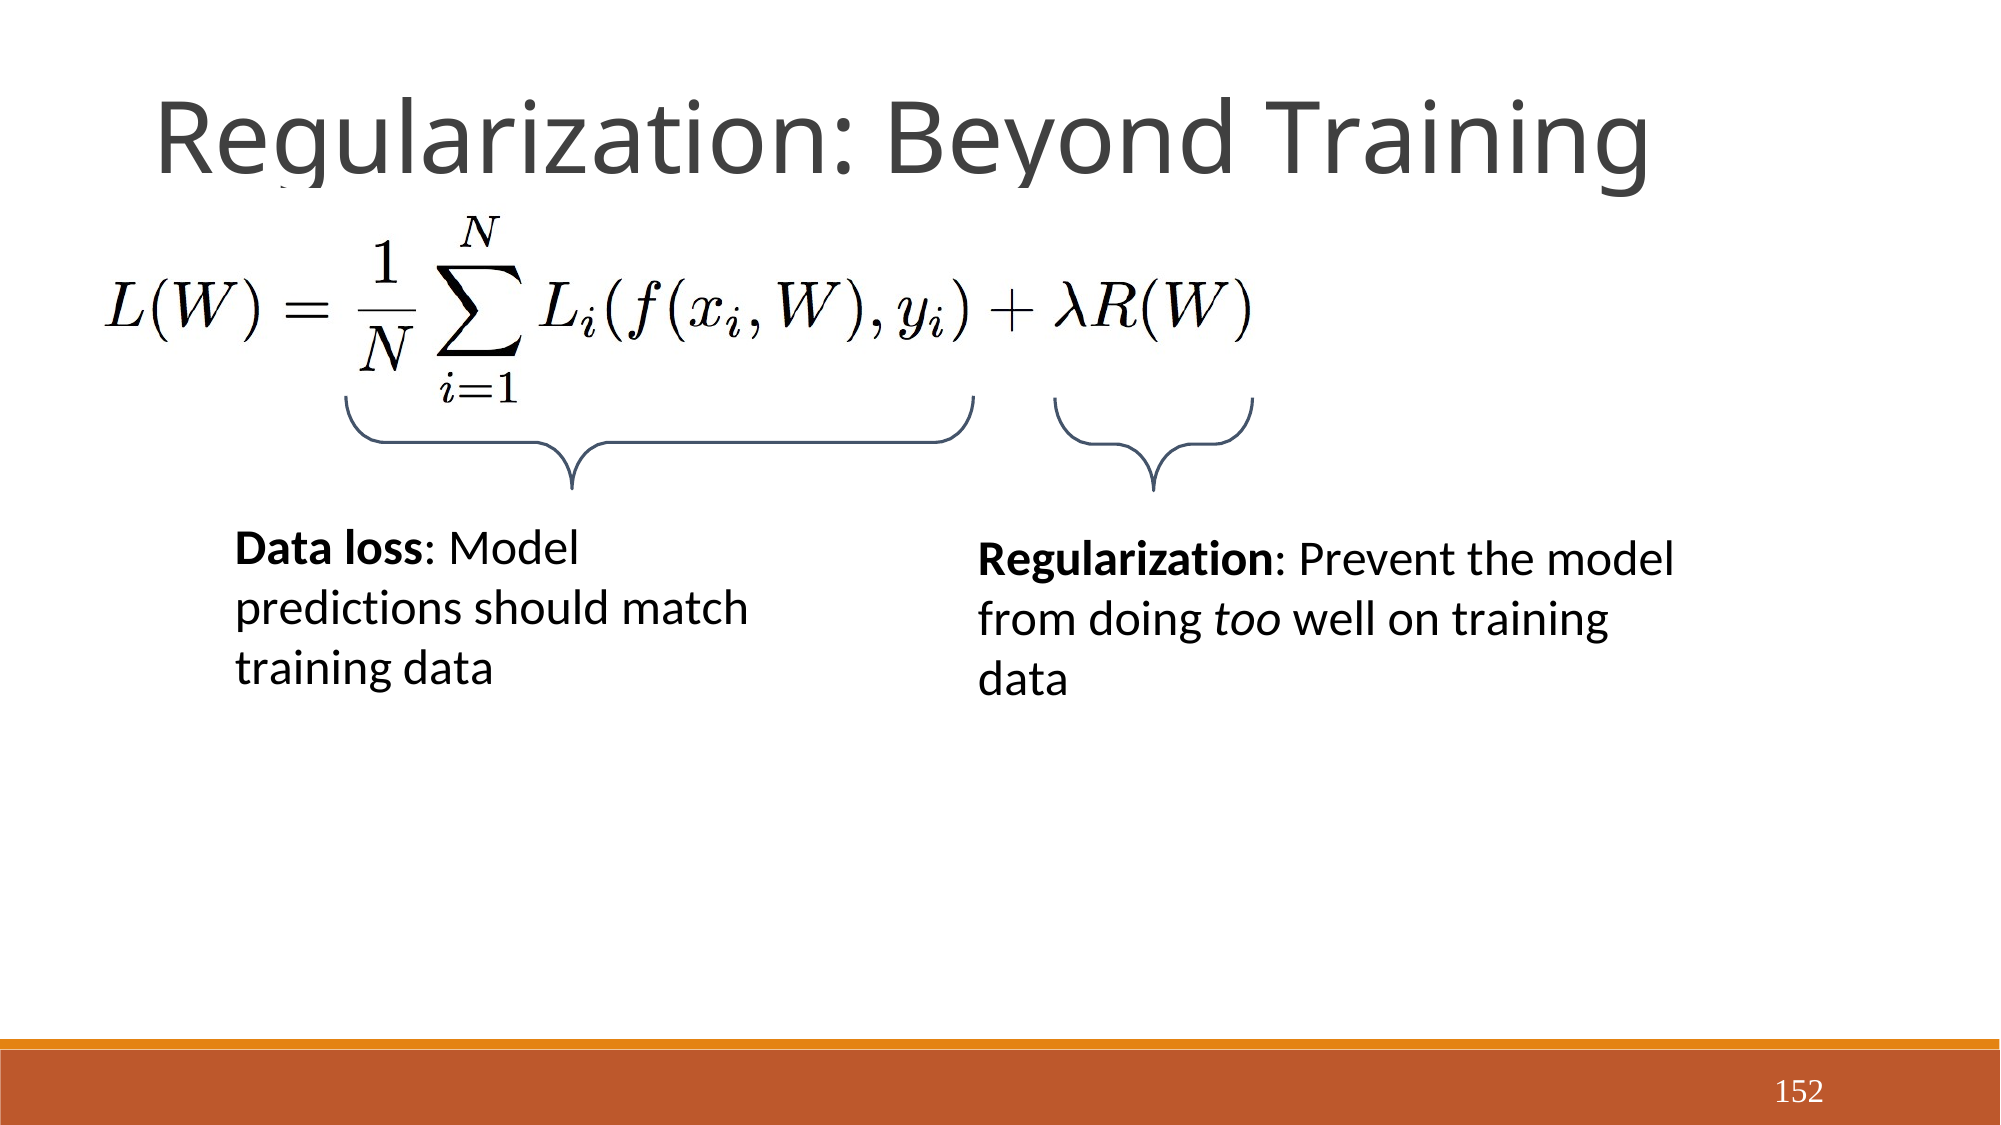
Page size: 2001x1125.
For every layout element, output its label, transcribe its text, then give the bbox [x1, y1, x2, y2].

text_box Regularization: Prevent the model from doing too well on training data [975, 525, 1708, 706]
text_box [1054, 397, 1253, 491]
text_box [87, 188, 1271, 418]
text_box [345, 395, 974, 489]
text_box Data loss: Model predictions should match training data [232, 514, 819, 695]
text_box Regularization: Beyond Training Error [95, 73, 1905, 314]
slide_number 152 [1624, 1059, 1840, 1120]
